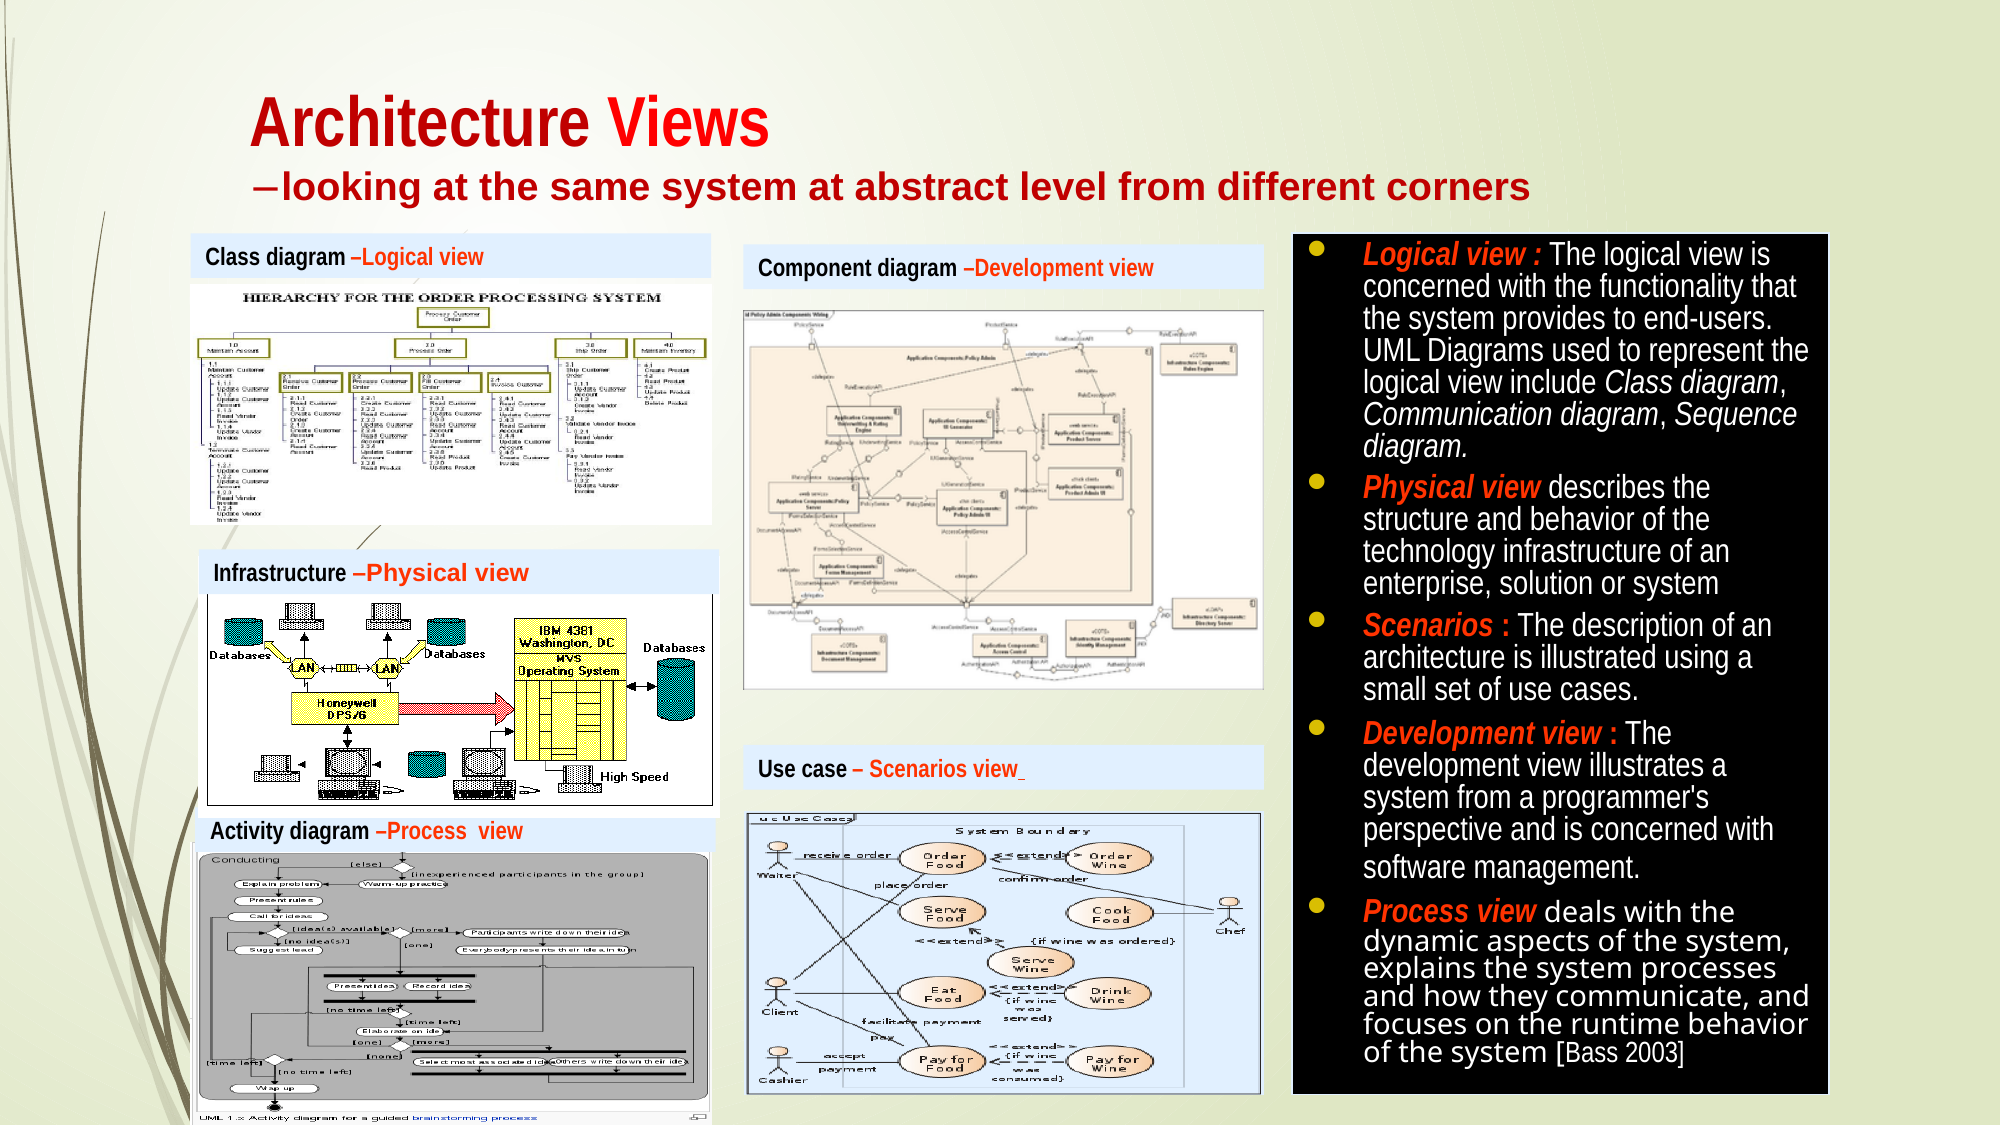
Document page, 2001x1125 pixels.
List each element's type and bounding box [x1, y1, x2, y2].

text_box [190, 69, 1830, 1125]
